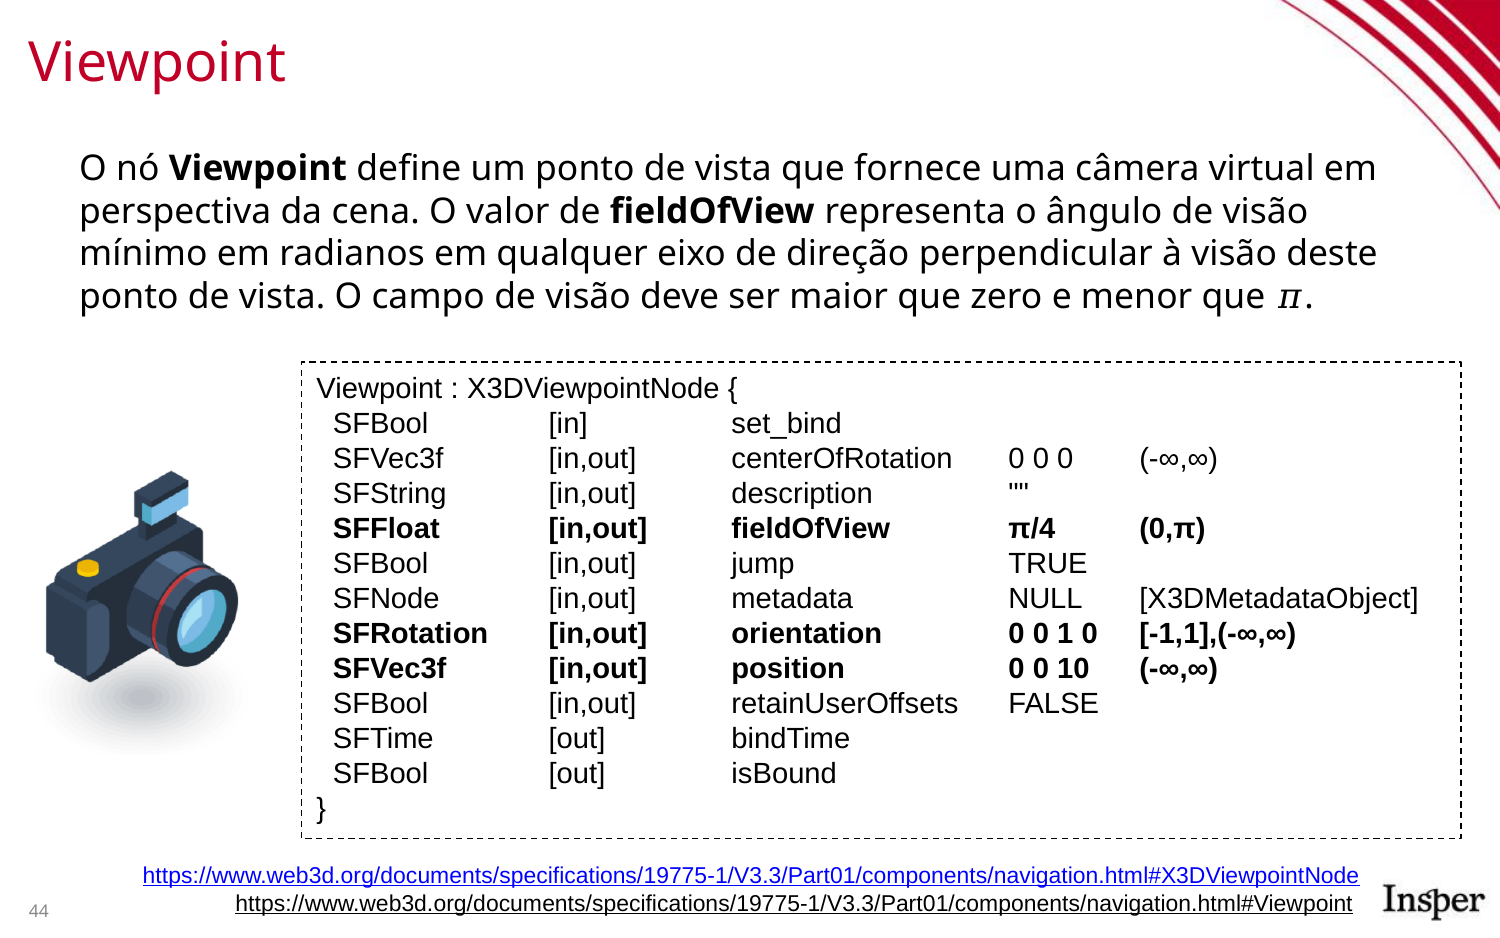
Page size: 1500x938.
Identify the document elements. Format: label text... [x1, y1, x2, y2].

text_box Viewpoint : X3DViewpointNode { SFBool [in] set_bind SFVec3f [in,out] centerOfRotation 0 0 0 (-∞,∞) SFString [in,out] description "" SFFloat [in,out] fieldOfView π/4 (0,π) SFBool [in,out] jump TRUE SFNode [in,out] metadata NULL [X3DMetadataObject] SFRotation [in,out] orientation 0 0 1 0 [-1,1],(-∞,∞) SFVec3f [in,out] position 0 0 10 (-∞,∞) SFBool [in,out] retainUserOffsets FALSE SFTime [out] bindTime SFBool [out] isBound } [301, 362, 1461, 839]
picture [22, 0, 1500, 938]
title Viewpoint [13, 18, 1397, 104]
slide_number 44 [0, 887, 78, 938]
list O nó Viewpoint define um ponto de vista que fornece uma câmera virtual em perspectiva da cena. O valor de fieldOfView representa o ângulo de visão mínimo em radianos em qualquer eixo de direção perpendicular à visão deste ponto de vista. O campo de visão deve ser maior que zero e menor que 𝜋. [64, 137, 1447, 373]
text_box https://www.web3d.org/documents/specifications/19775-1/V3.3/Part01/components/navigation.html#X3DViewpointNode https://www.web3d.org/documents/specifications/19775-1/V3.3/Part01/components/navigation.html#Viewpoint [111, 853, 1375, 924]
